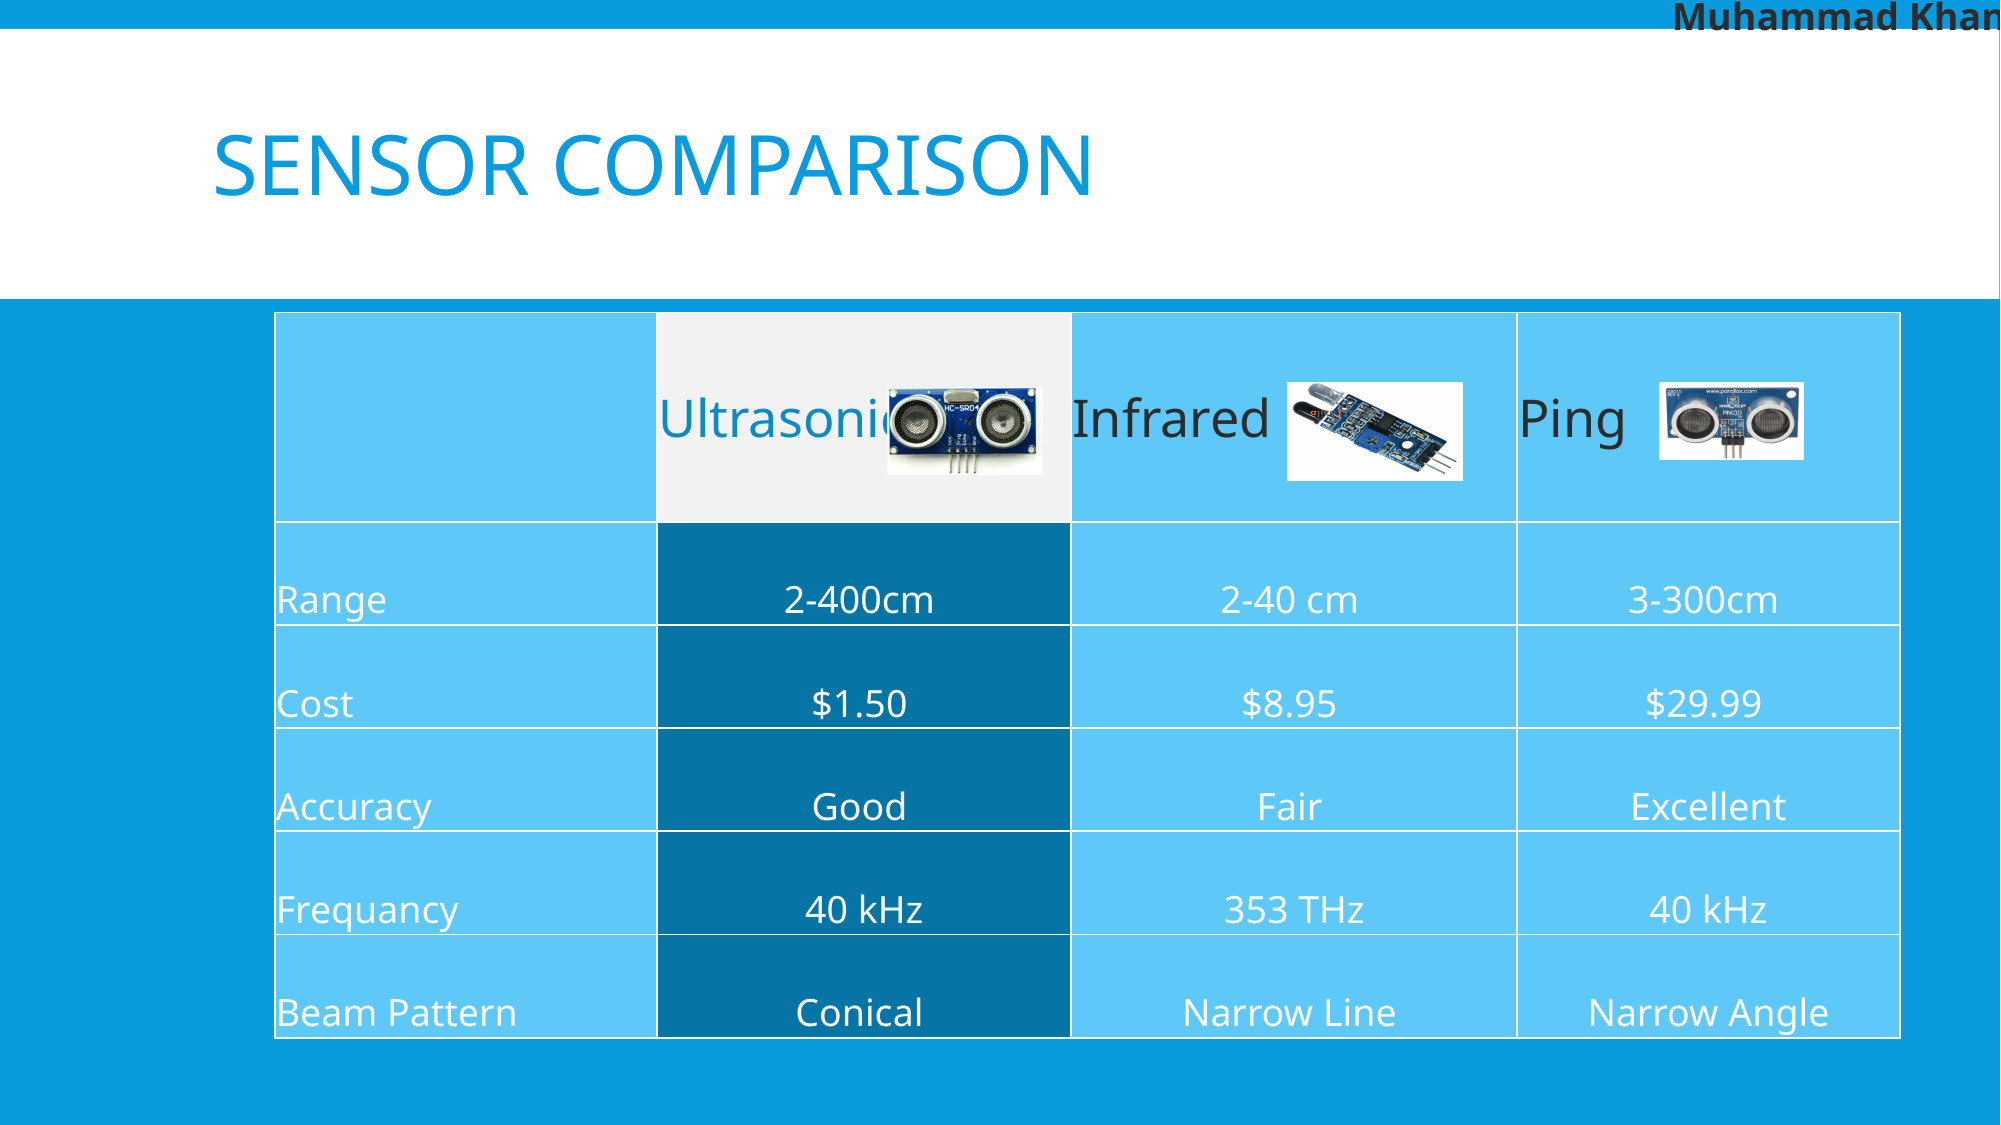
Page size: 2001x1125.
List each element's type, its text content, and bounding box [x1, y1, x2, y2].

table_cell Narrow Line [1072, 935, 1516, 1037]
table_cell 40 kHz [1518, 832, 1899, 934]
table_cell Frequancy [276, 832, 656, 934]
table_cell Narrow Angle [1518, 935, 1899, 1037]
table_header Ultrasonic [658, 313, 1070, 521]
table_header Infrared [1072, 313, 1516, 521]
table_cell 40 kHz [658, 832, 1070, 934]
text_box Muhammad Khan [1657, 0, 2000, 46]
table_cell $29.99 [1518, 626, 1899, 727]
table_cell Accuracy [276, 729, 656, 830]
table_cell Range [276, 523, 656, 624]
table_cell Good [658, 729, 1070, 830]
table_cell $8.95 [1072, 626, 1516, 727]
table_cell Fair [1072, 729, 1516, 830]
picture [1287, 381, 1463, 481]
table_cell 2-400cm [658, 523, 1070, 624]
table_cell Conical [658, 935, 1070, 1037]
table_cell $1.50 [658, 626, 1070, 727]
table_cell Beam Pattern [276, 935, 656, 1037]
picture [887, 387, 1044, 476]
table_header [276, 313, 656, 521]
table_cell 2-40 cm [1072, 523, 1516, 624]
table_cell Excellent [1518, 729, 1899, 830]
table_cell 3-300cm [1518, 523, 1899, 624]
table_cell Cost [276, 626, 656, 727]
table_header Ping [1518, 313, 1899, 521]
title Sensor Comparison [197, 46, 1803, 295]
table_cell 353 THz [1072, 832, 1516, 934]
picture [1659, 381, 1804, 461]
